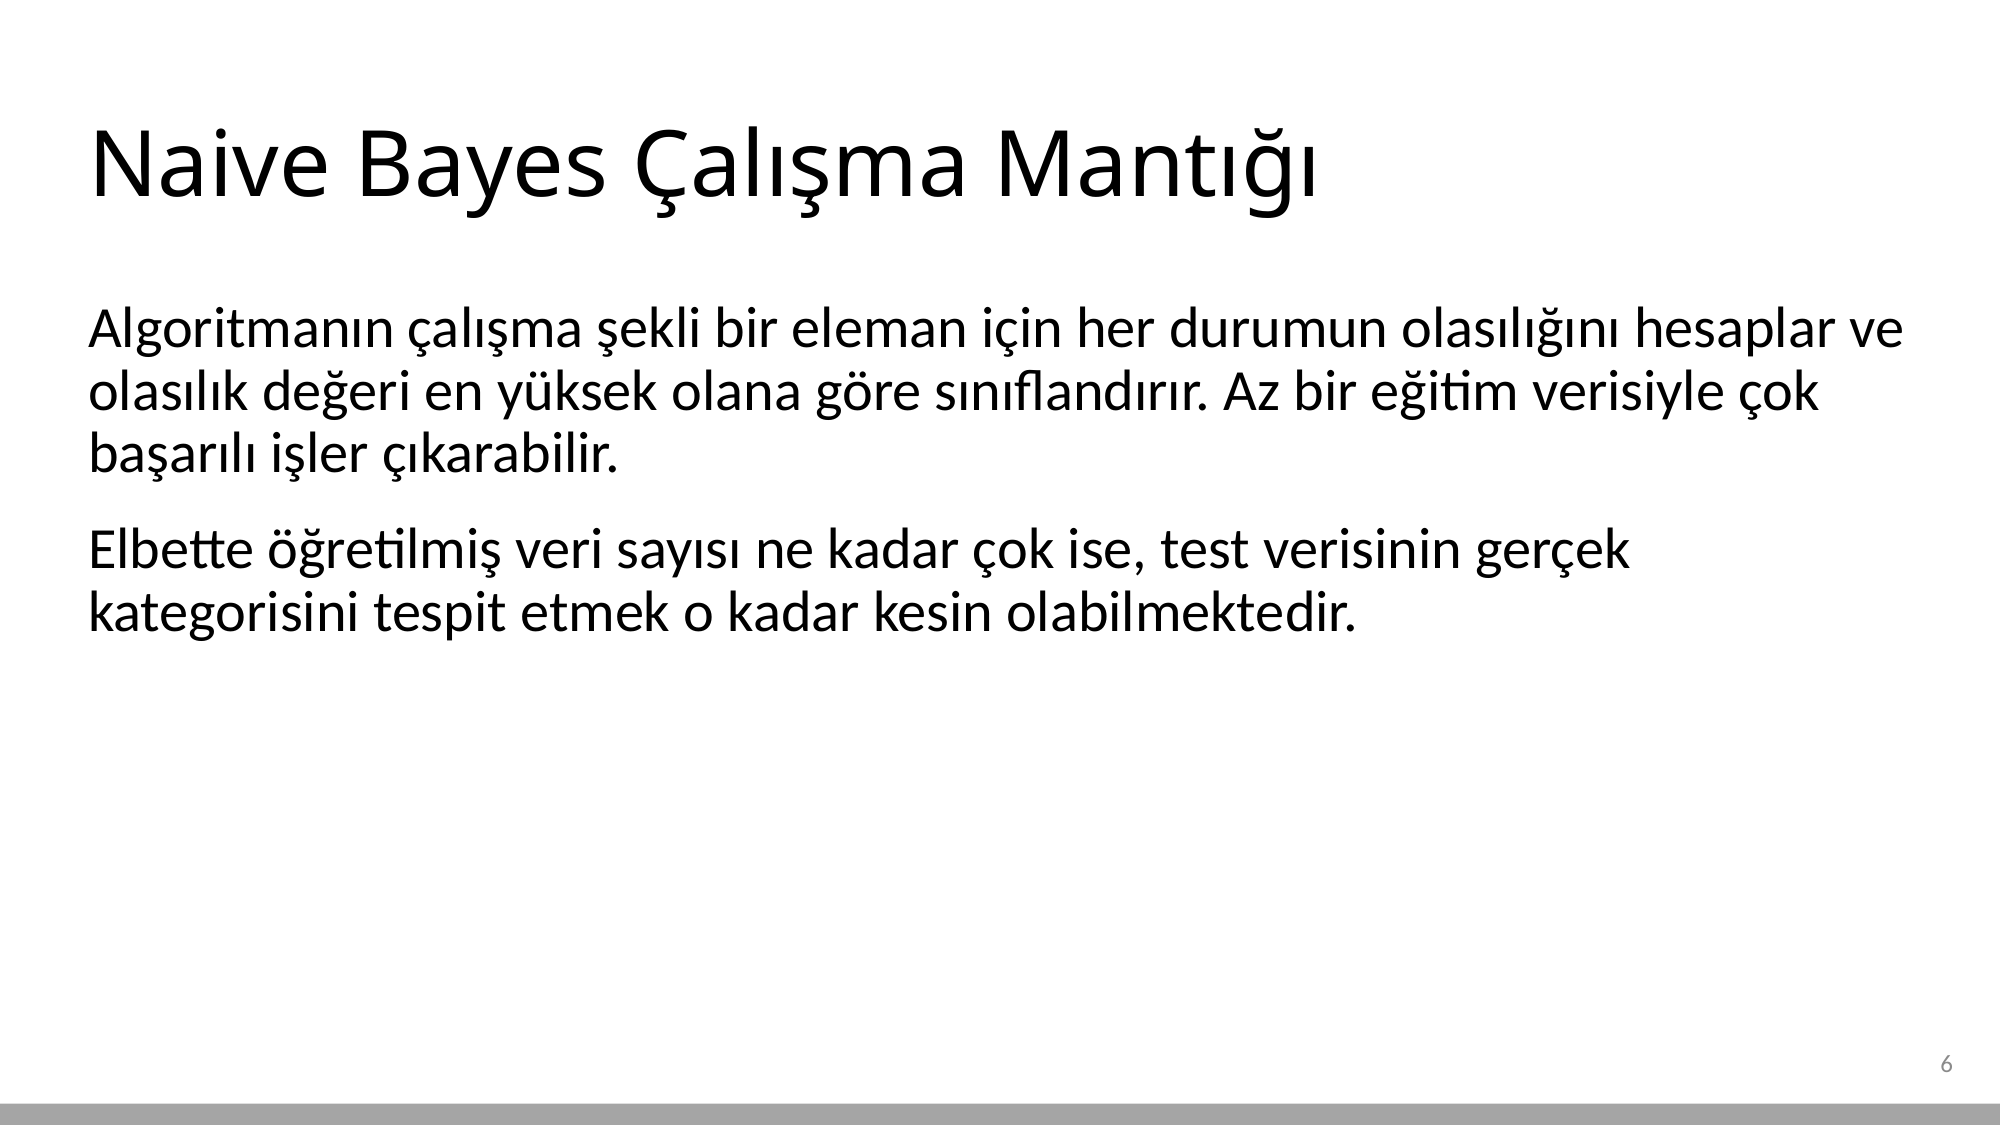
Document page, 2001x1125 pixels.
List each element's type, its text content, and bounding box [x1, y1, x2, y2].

title Naive Bayes Çalışma Mantığı [68, 97, 1932, 252]
slide_number 6 [1853, 1019, 1974, 1106]
list Algoritmanın çalışma şekli bir eleman için her durumun olasılığını hesaplar ve olasılık değeri en yüksek olana göre sınıflandırır. Az bir eğitim verisiyle çok başarılı işler çıkarabilir. Elbette öğretilmiş veri sayısı ne kadar çok ise, test verisinin gerçek kategorisini tespit etmek o kadar kesin olabilmektedir. [68, 276, 1932, 1000]
